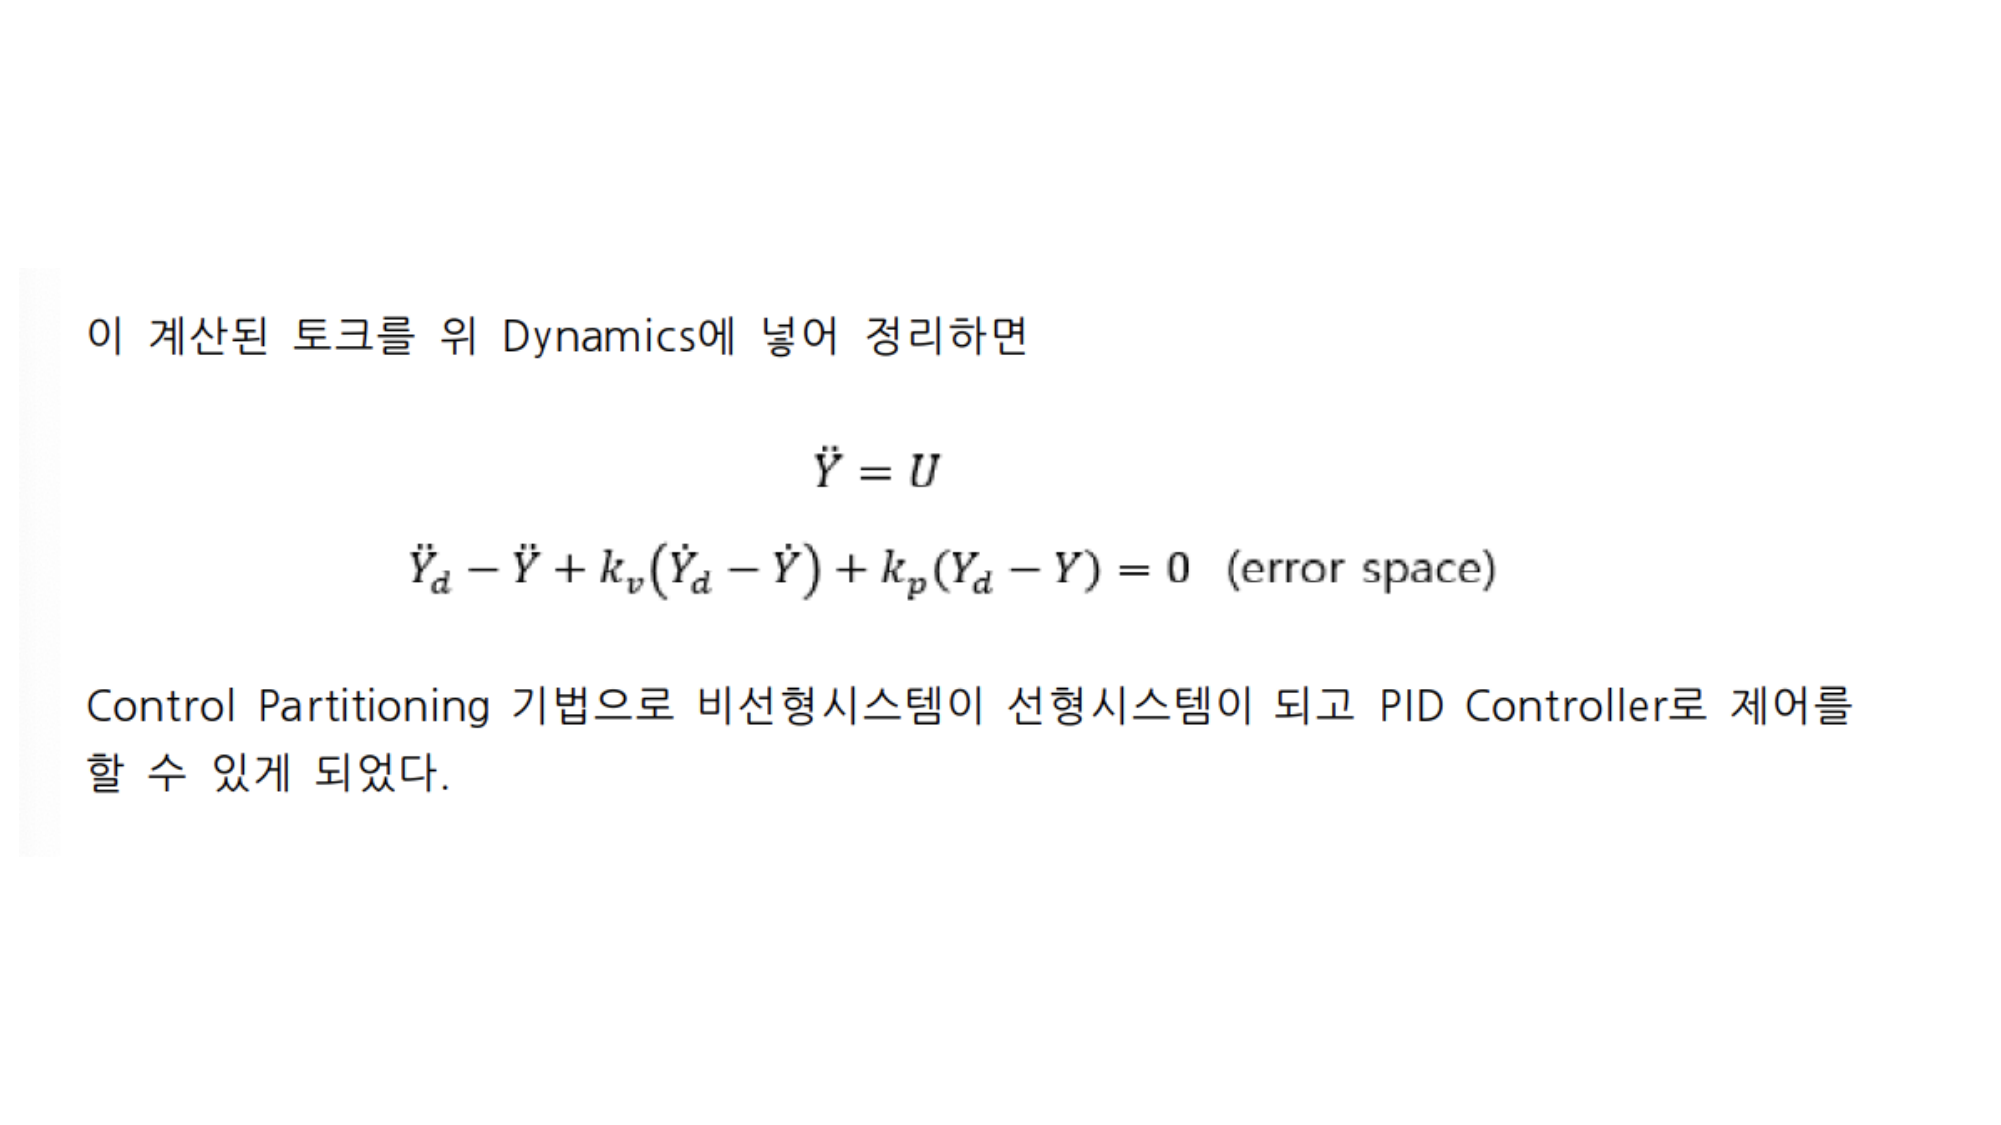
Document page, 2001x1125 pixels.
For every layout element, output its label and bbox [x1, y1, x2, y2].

list [19, 267, 1981, 858]
